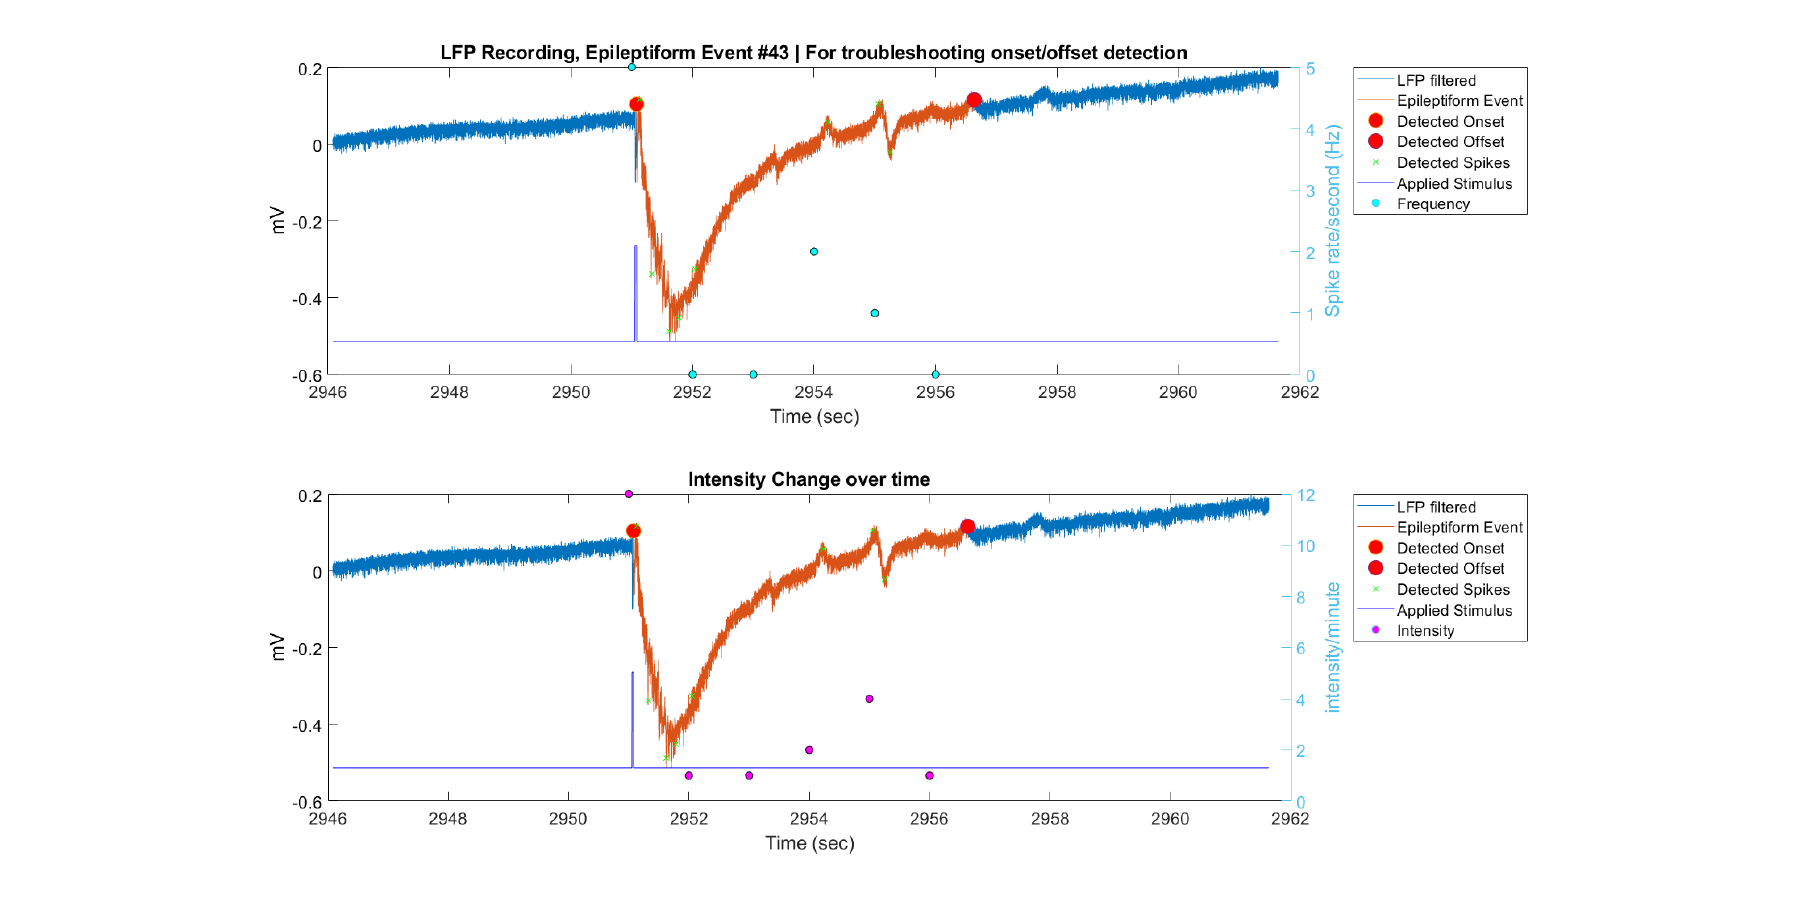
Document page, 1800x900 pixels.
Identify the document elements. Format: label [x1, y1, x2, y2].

picture [126, 0, 1674, 900]
